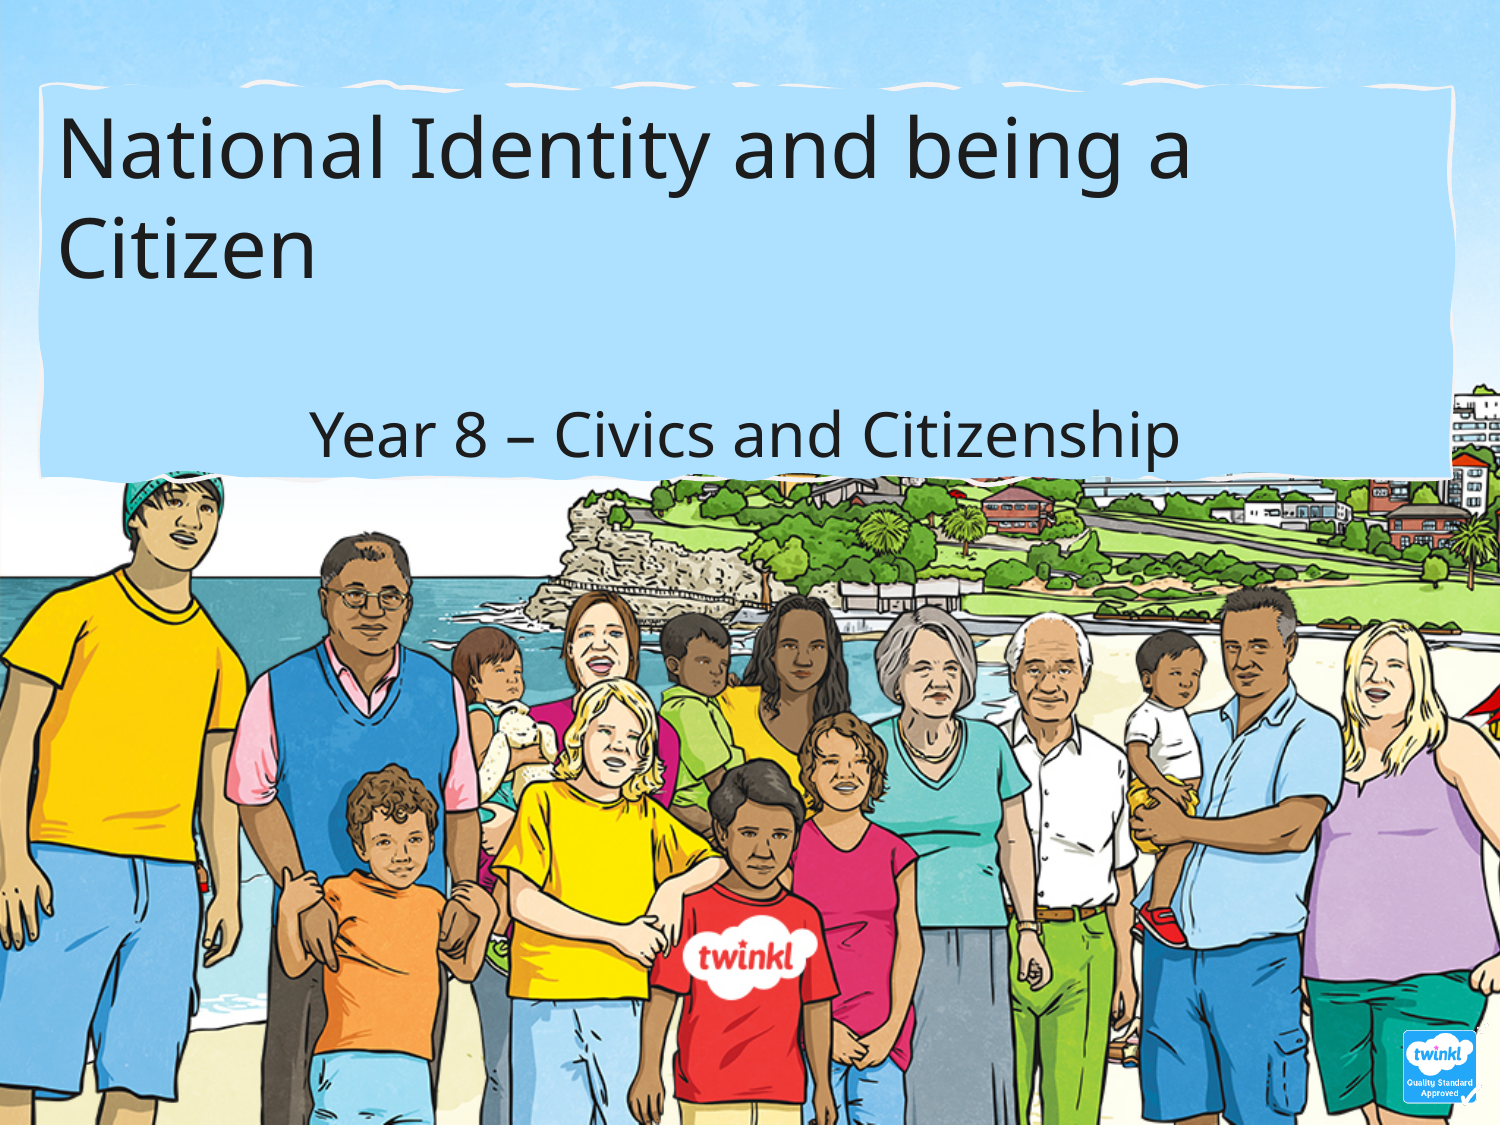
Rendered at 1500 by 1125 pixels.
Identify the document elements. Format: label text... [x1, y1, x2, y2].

picture [0, 0, 1500, 1125]
text_box National Identity and being a Citizen Year 8 – Civics and Citizenship [38, 80, 1456, 485]
